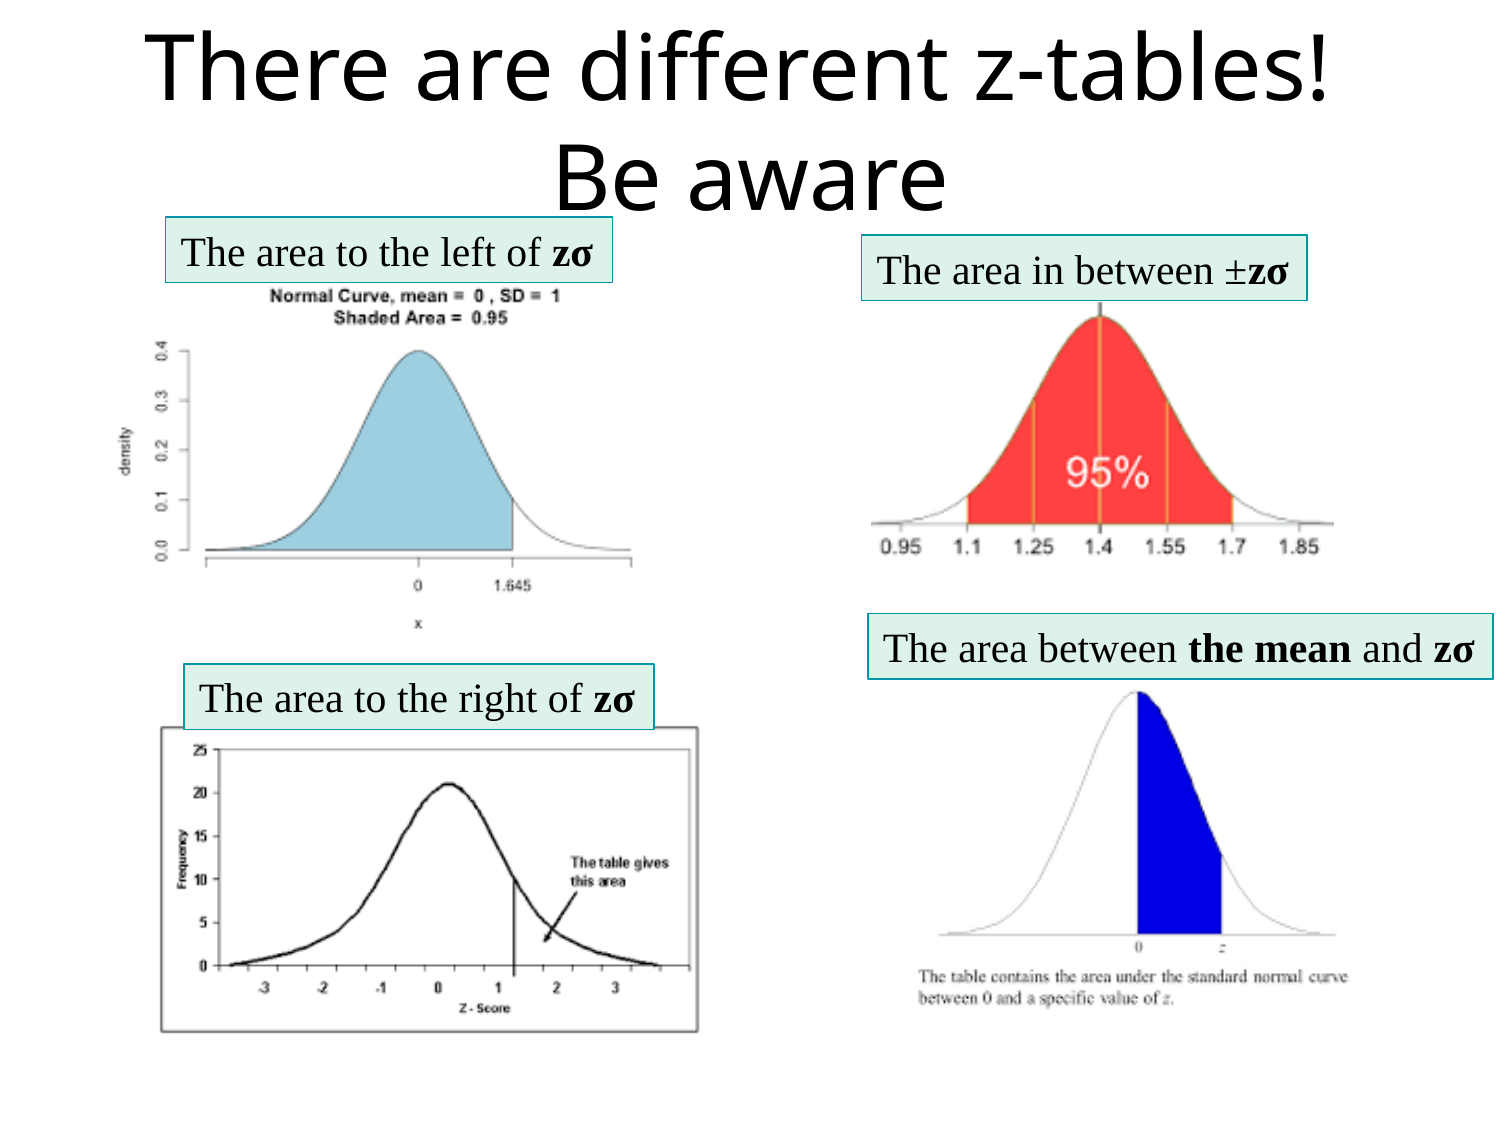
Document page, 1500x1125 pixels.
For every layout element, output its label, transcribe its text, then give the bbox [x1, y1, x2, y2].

picture [157, 723, 705, 1037]
text_box The area in between ±zσ [861, 235, 1308, 301]
picture [113, 269, 688, 652]
text_box The area between the mean and zσ [867, 613, 1494, 680]
title There are different z-tables! Be aware [112, 37, 1388, 200]
text_box The area to the left of zσ [165, 216, 613, 268]
picture [873, 638, 1414, 1044]
picture [871, 302, 1334, 564]
text_box The area to the right of zσ [183, 663, 654, 721]
